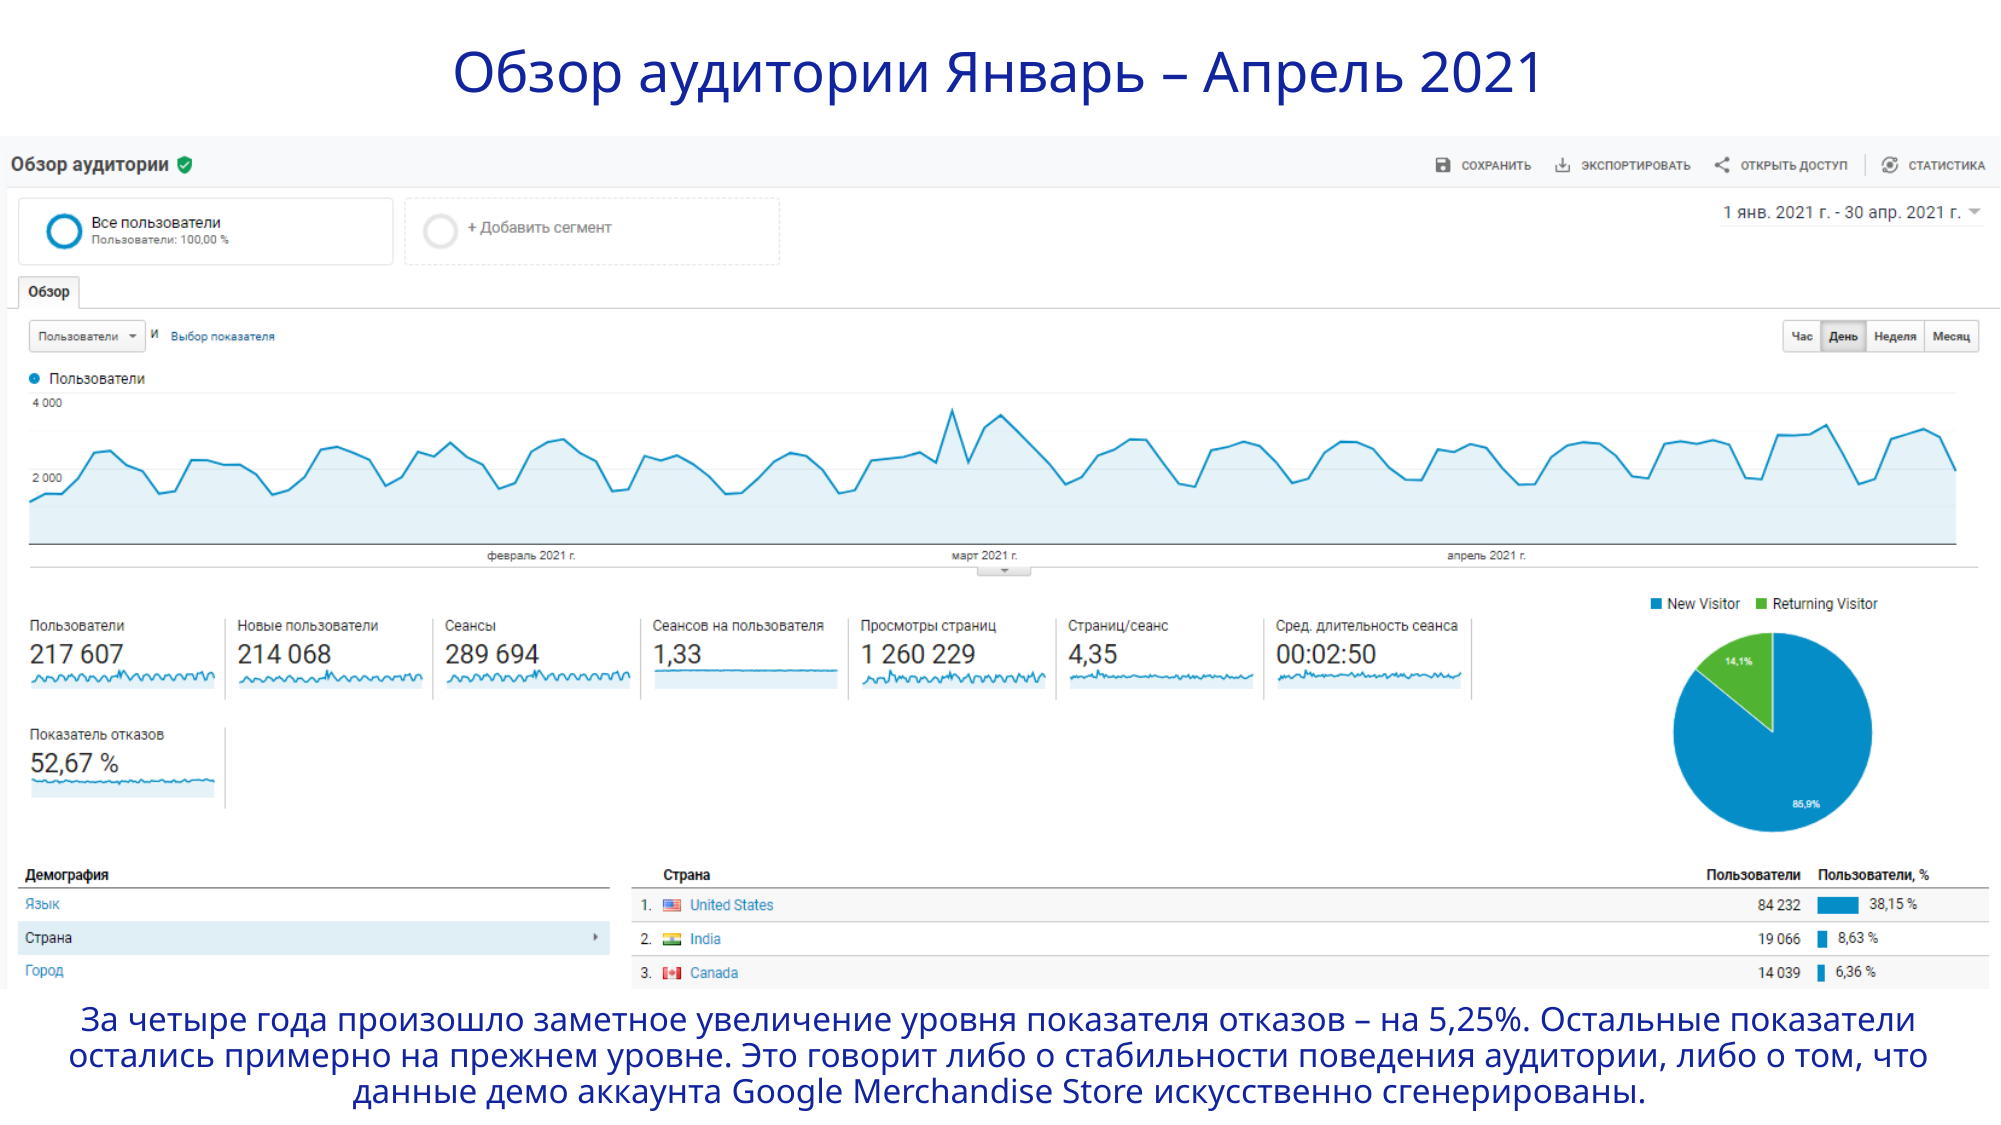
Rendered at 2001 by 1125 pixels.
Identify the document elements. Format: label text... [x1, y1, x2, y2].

text_box За четыре года произошло заметное увеличение уровня показателя отказов – на 5,25%. Остальные показатели остались примерно на прежнем уровне. Это говорит либо о стабильности поведения аудитории, либо о том, что данные демо аккаунта Google Merchandise Store искусственно сгенерированы. [0, 989, 2000, 1125]
title Обзор аудитории Январь – Апрель 2021 [137, 37, 1863, 113]
picture [0, 136, 2000, 989]
